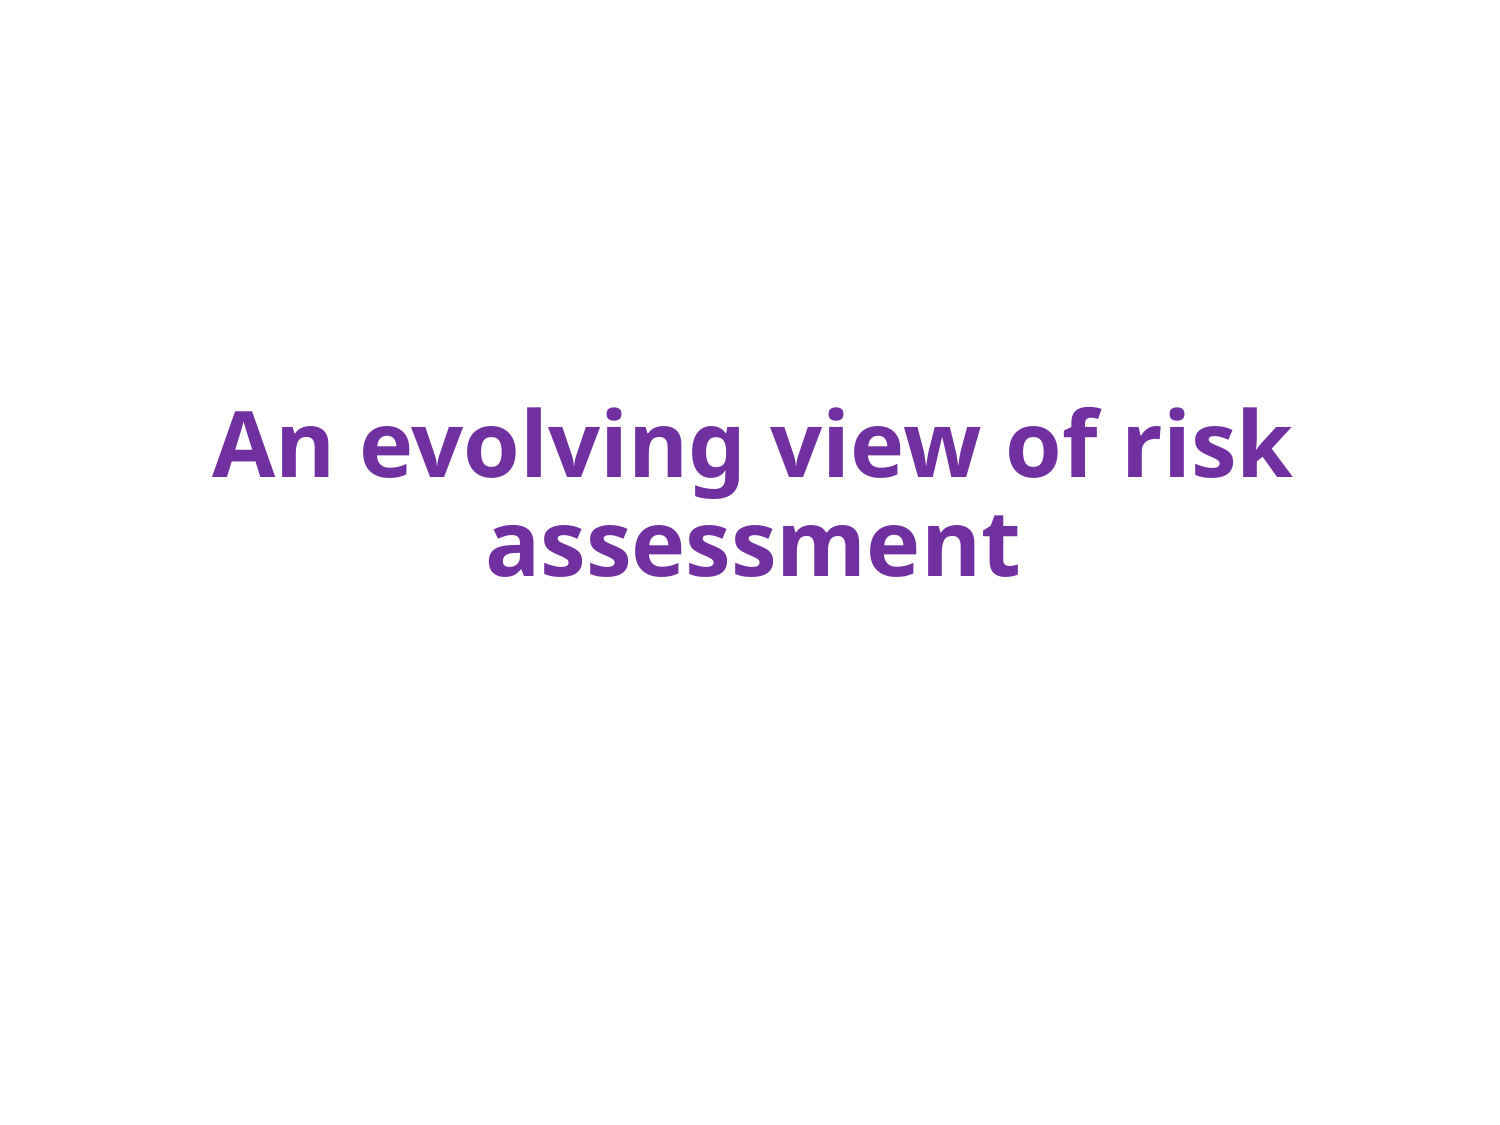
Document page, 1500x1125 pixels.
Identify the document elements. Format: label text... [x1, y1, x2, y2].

title An evolving view of risk assessment [47, 314, 1460, 681]
